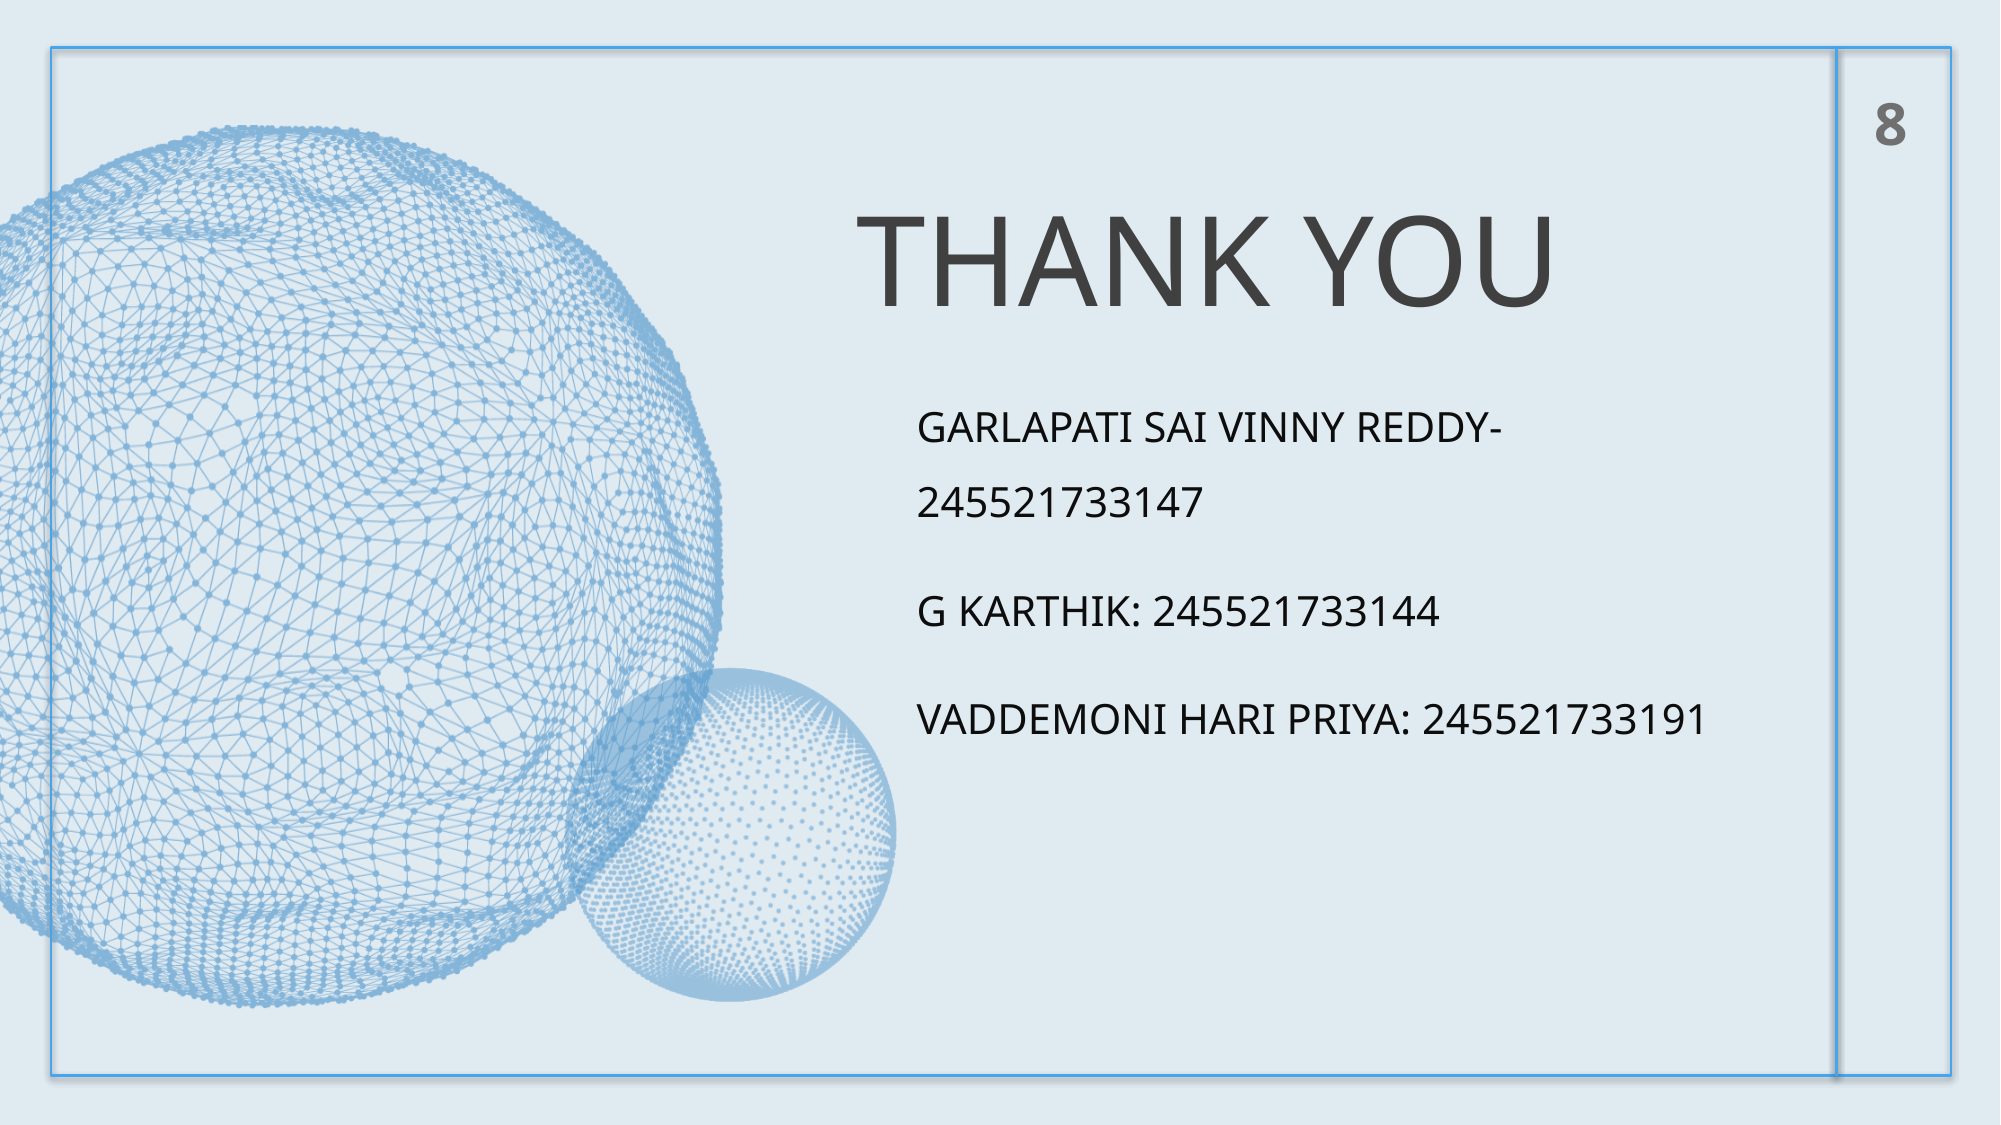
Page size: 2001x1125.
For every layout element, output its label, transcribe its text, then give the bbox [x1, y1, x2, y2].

title Thank you [856, 60, 1782, 453]
subtitle Garlapati Sai Vinny Reddy- 245521733147 G Karthik: 245521733144 Vaddemoni Hari Priya: 245521733191 [916, 404, 1778, 715]
slide_number 8 [1822, 48, 1961, 175]
